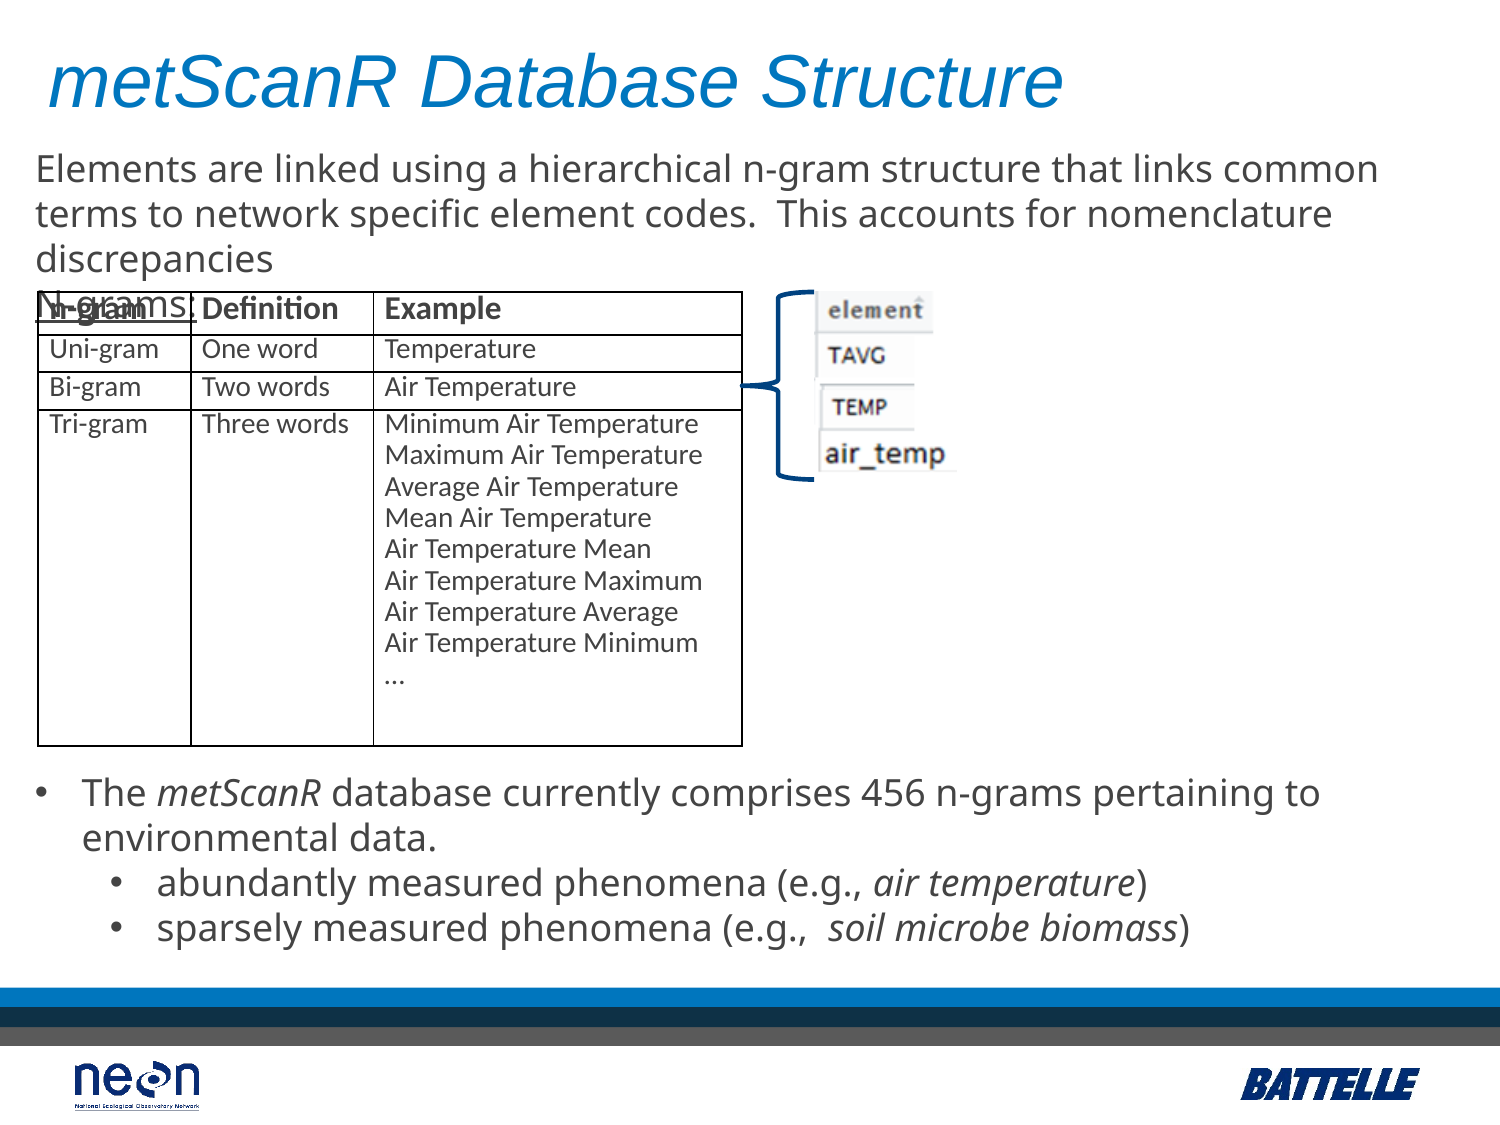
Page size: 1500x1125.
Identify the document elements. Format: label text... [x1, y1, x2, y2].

table_cell Temperature [374, 336, 741, 371]
text_box The metScanR database currently comprises 456 n-grams pertaining to environmental data. abundantly measured phenomena (e.g., air temperature) sparsely measured phenomena (e.g., soil microbe biomass) [20, 761, 1475, 957]
table_cell Air Temperature [374, 373, 741, 409]
table_header Example [374, 293, 741, 334]
text_box [741, 291, 812, 481]
table_cell Minimum Air Temperature Maximum Air Temperature Average Air Temperature Mean Air Temperature Air Temperature Mean Air Temperature Maximum Air Temperature Average Air Temperature Minimum … [374, 411, 741, 745]
picture [75, 1061, 199, 1111]
table_header Definition [192, 293, 373, 334]
table_cell Tri-gram [39, 411, 190, 745]
picture [1240, 1068, 1420, 1100]
table_cell Bi-gram [39, 373, 190, 409]
picture [813, 291, 957, 480]
table_cell Two words [192, 373, 373, 409]
text_box metScanR Database Structure [48, 40, 1216, 123]
table_header n-gram [39, 293, 190, 334]
table_cell Uni-gram [39, 336, 190, 371]
table_cell One word [192, 336, 373, 371]
text_box Elements are linked using a hierarchical n-gram structure that links common terms to network specific element codes. This accounts for nomenclature discrepancies N-grams: [20, 137, 1500, 558]
table_cell Three words [192, 411, 373, 745]
